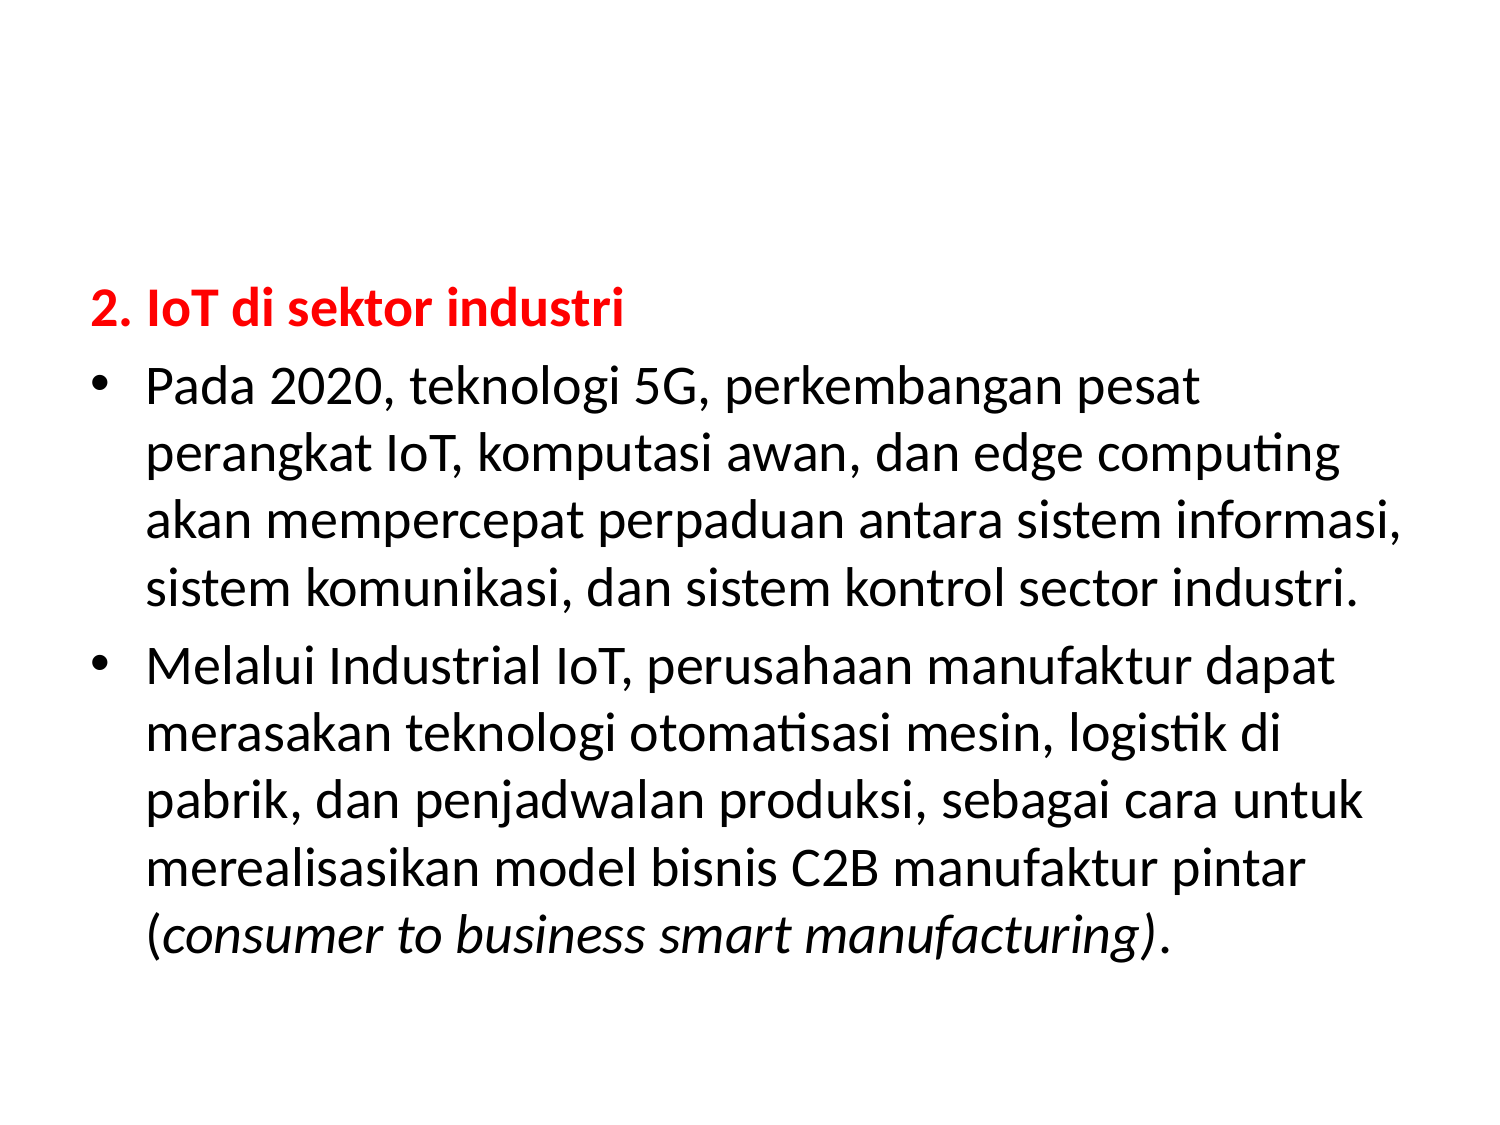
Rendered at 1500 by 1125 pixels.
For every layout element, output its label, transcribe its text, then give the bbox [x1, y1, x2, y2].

list 2. IoT di sektor industri Pada 2020, teknologi 5G, perkembangan pesat perangkat IoT, komputasi awan, dan edge computing akan mempercepat perpaduan antara sistem informasi, sistem komunikasi, dan sistem kontrol sector industri. Melalui Industrial IoT, perusahaan manufaktur dapat merasakan teknologi otomatisasi mesin, logistik di pabrik, dan penjadwalan produksi, sebagai cara untuk merealisasikan model bisnis C2B manufaktur pintar (consumer to business smart manufacturing). [75, 262, 1425, 1005]
